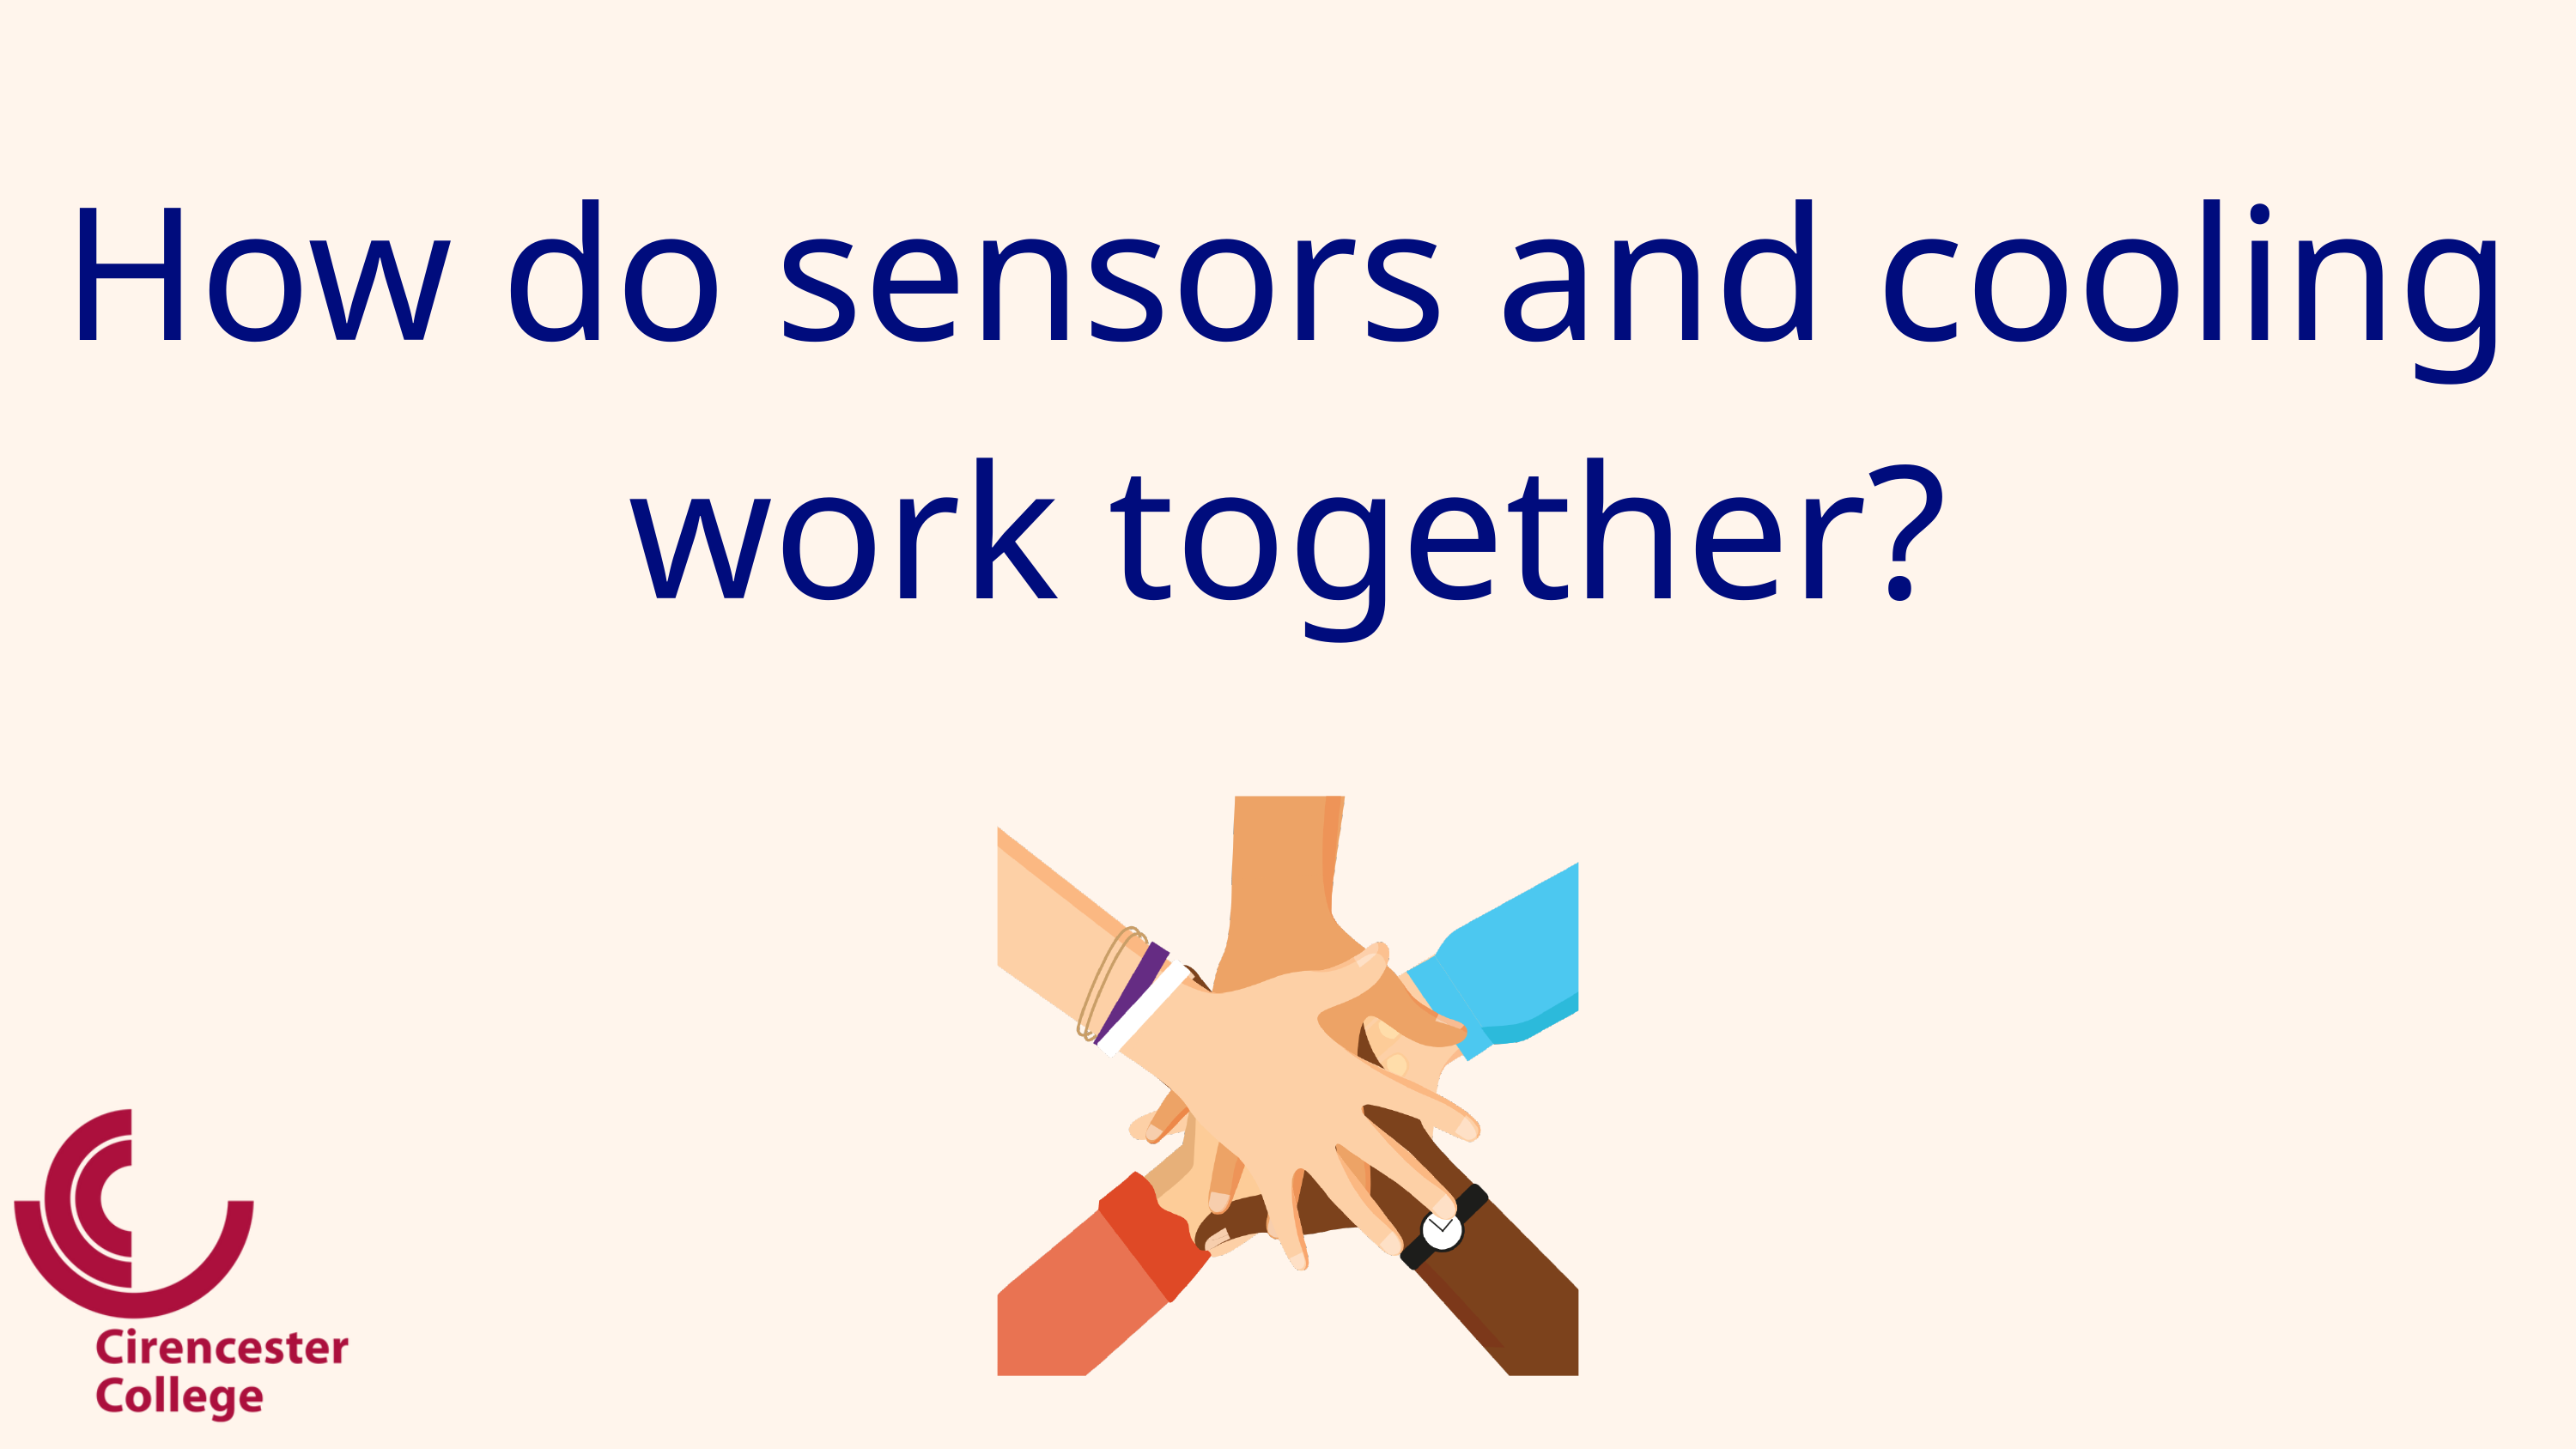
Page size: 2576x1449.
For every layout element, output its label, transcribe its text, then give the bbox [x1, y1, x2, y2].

text_box How do sensors and cooling work together? [0, 118, 2576, 636]
text_box [0, 1085, 363, 1449]
text_box [997, 796, 1579, 1376]
